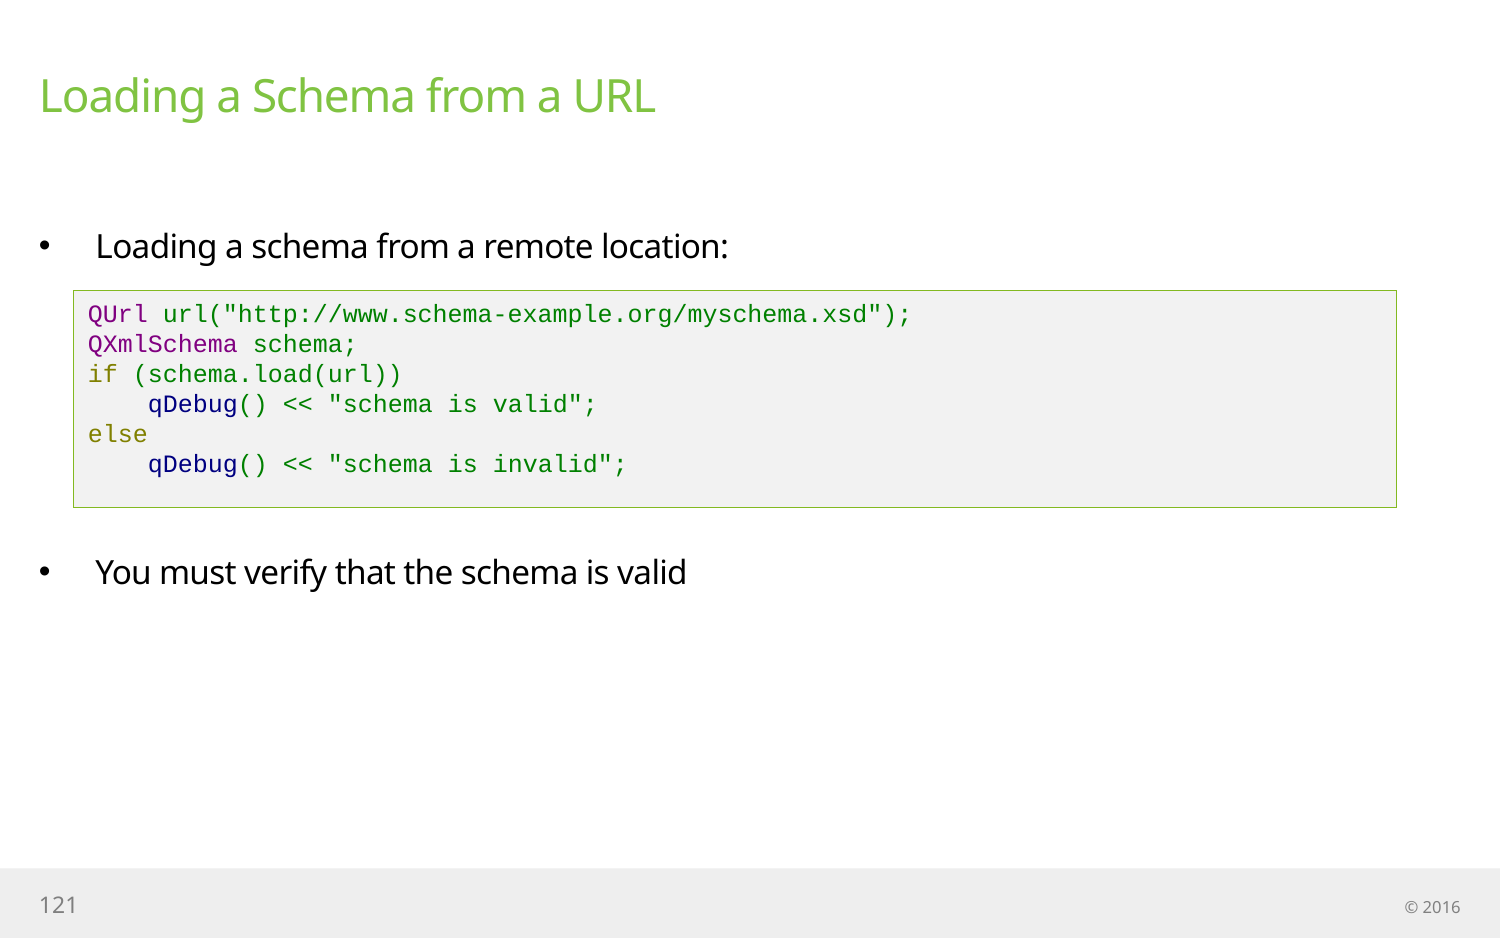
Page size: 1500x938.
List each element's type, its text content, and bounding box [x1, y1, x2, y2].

title Loading a Schema from a URL [39, 66, 1052, 195]
list Loading a schema from a remote location: You must verify that the schema is valid [39, 224, 1471, 846]
text_box QUrl url("http://www.schema-example.org/myschema.xsd"); QXmlSchema schema; if (schema.load(url)) qDebug() << "schema is valid"; else qDebug() << "schema is invalid"; [73, 290, 1397, 508]
footer © 2016 [1188, 896, 1461, 917]
slide_number 121 [39, 892, 410, 921]
